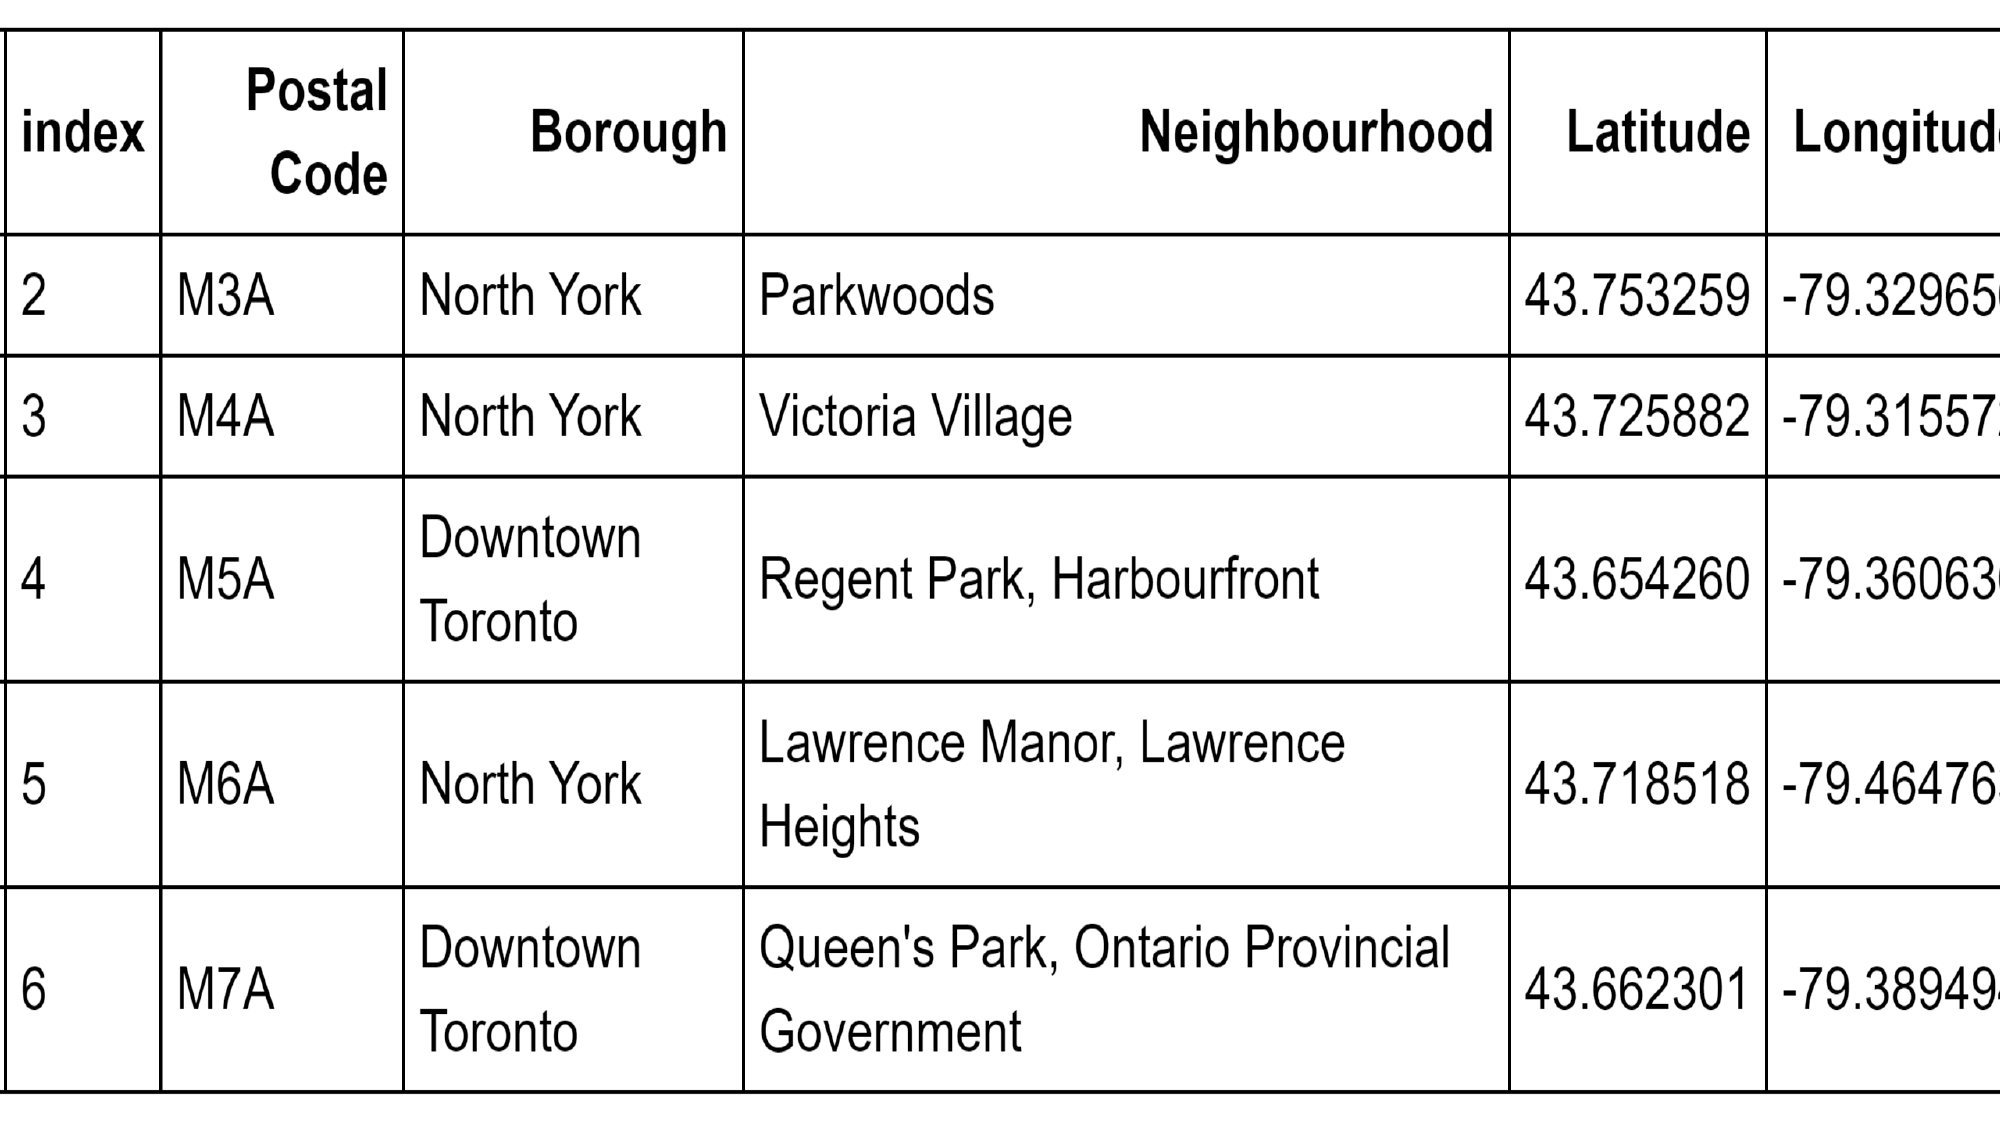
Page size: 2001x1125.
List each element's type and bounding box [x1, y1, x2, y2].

list [0, 0, 2000, 1125]
